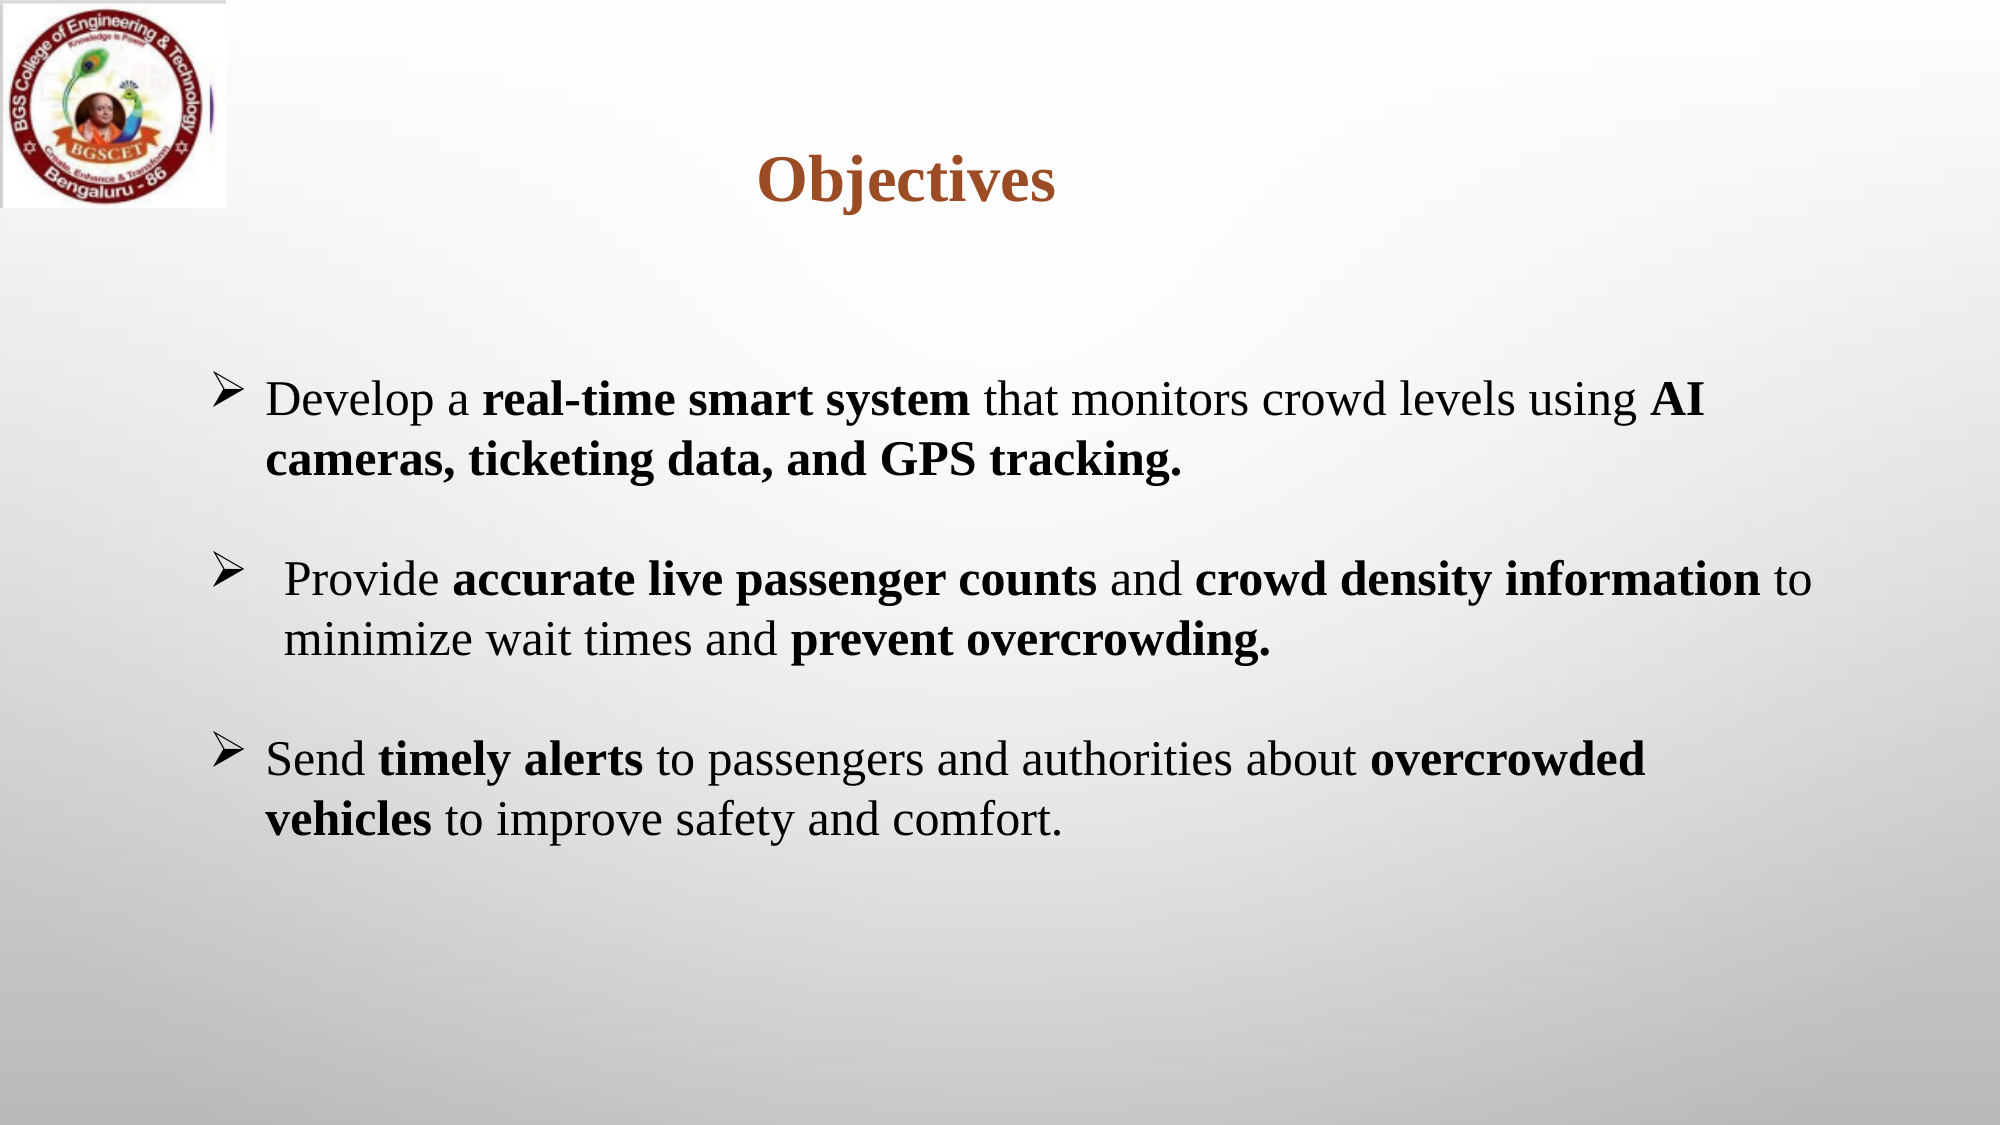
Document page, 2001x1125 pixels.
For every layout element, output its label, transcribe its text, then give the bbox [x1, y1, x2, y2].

picture [0, 0, 2000, 1125]
text_box Objectives [741, 127, 1742, 223]
text_box Develop a real-time smart system that monitors crowd levels using AI cameras, ticketing data, and GPS tracking. Provide accurate live passenger counts and crowd density information to minimize wait times and prevent overcrowding. Send timely alerts to passengers and authorities about overcrowded vehicles to improve safety and comfort. [194, 357, 1856, 1033]
